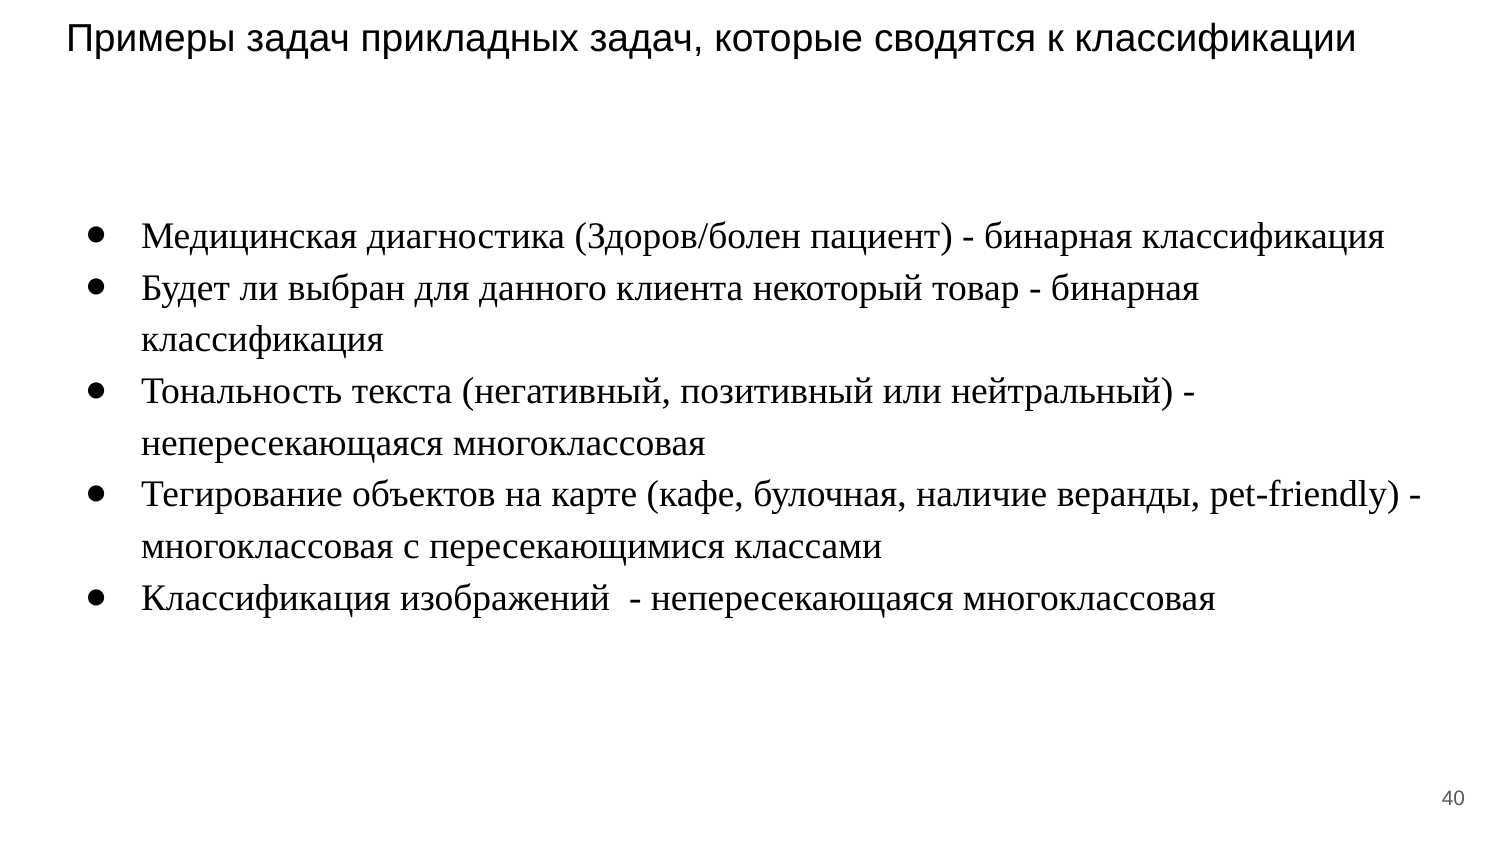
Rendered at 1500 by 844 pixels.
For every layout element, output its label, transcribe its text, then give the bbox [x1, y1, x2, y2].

title Примеры задач прикладных задач, которые сводятся к классификации [51, 0, 1449, 92]
list Медицинская диагностика (Здоров/болен пациент) - бинарная классификация Будет ли выбран для данного клиента некоторый товар - бинарная классификация Тональность текста (негативный, позитивный или нейтральный) - непересекающаяся многоклассовая Тегирование объектов на карте (кафе, булочная, наличие веранды, pet-friendly) - многоклассовая с пересекающимися классами Классификация изображений - непересекающаяся многоклассовая [51, 189, 1449, 750]
slide_number ‹#› [1389, 764, 1480, 830]
